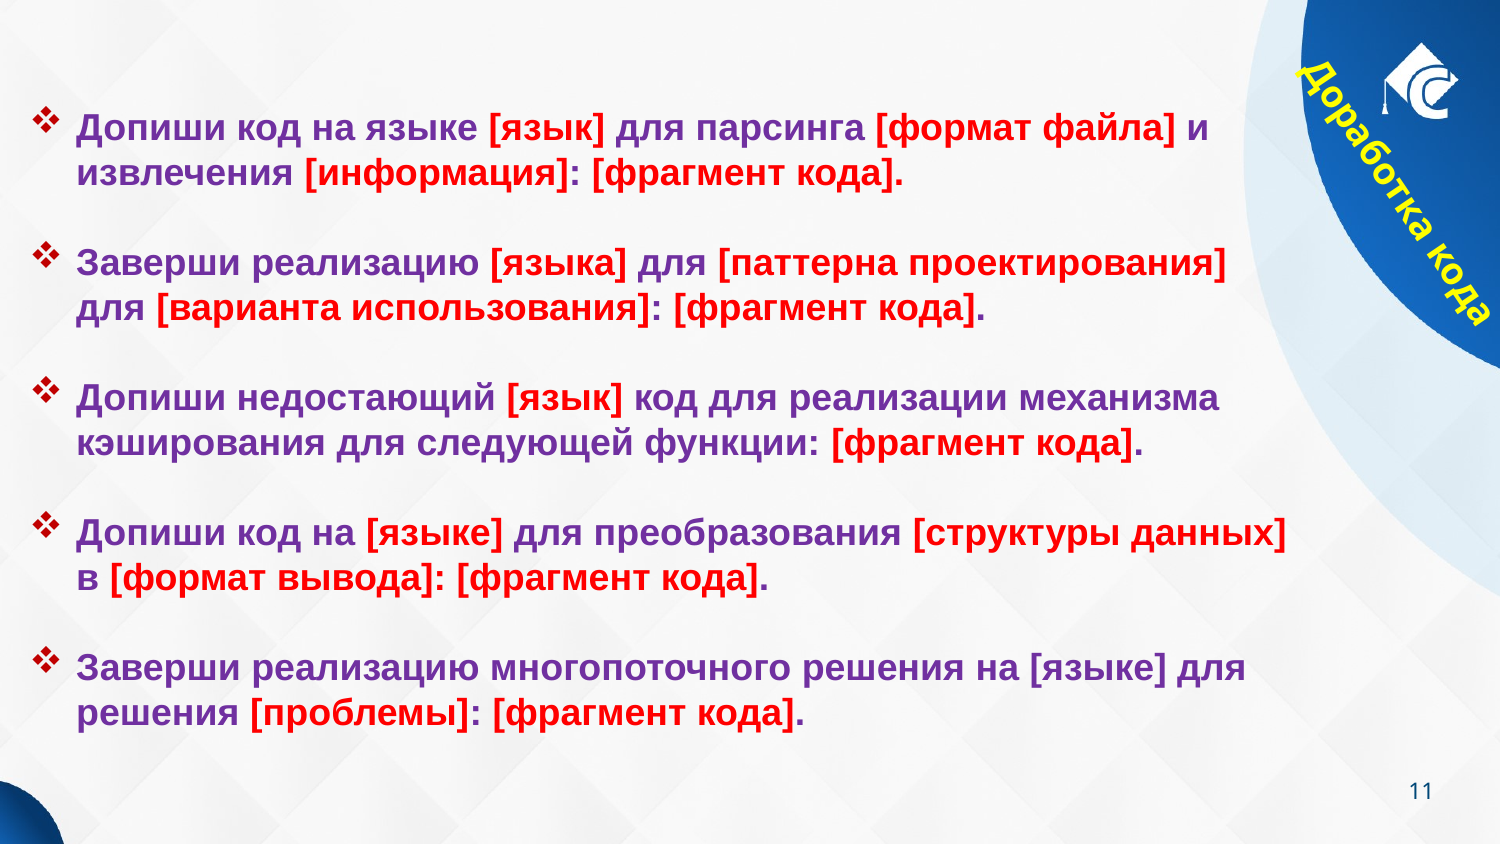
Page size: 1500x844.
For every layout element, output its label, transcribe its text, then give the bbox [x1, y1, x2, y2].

title Доработка кода [1270, 29, 1500, 364]
text_box Допиши код на языке [язык] для парсинга [формат файла] и извлечения [информация]: [фрагмент кода]. Заверши реализацию [языка] для [паттерна проектирования] для [варианта использования]: [фрагмент кода]. Допиши недостающий [язык] код для реализации механизма кэширования для следующей функции: [фрагмент кода]. Допиши код на [языке] для преобразования [структуры данных] в [формат вывода]: [фрагмент кода]. Заверши реализацию многопоточного решения на [языке] для решения [проблемы]: [фрагмент кода]. [14, 95, 1314, 785]
picture [0, 0, 1500, 844]
slide_number 11 [1357, 769, 1447, 815]
